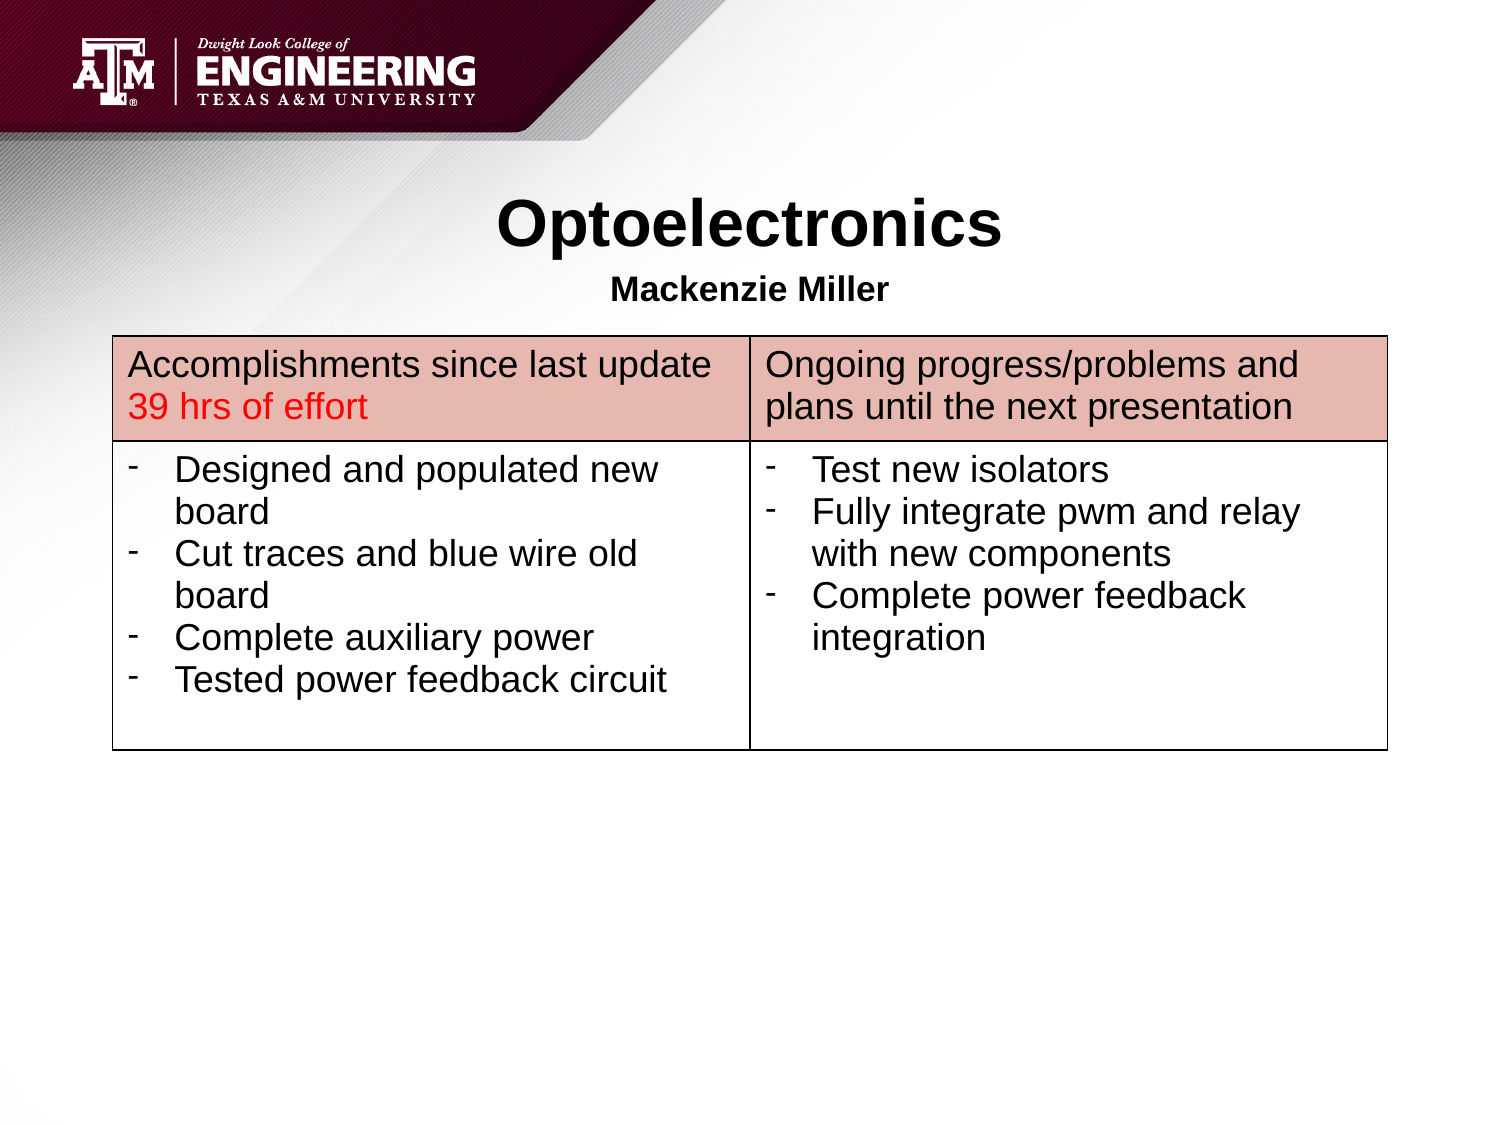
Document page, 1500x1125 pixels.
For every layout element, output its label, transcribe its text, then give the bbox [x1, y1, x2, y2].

picture [0, 0, 1500, 1125]
table_cell Test new isolators Fully integrate pwm and relay with new components Complete power feedback integration [751, 442, 1387, 749]
table_cell Designed and populated new board Cut traces and blue wire old board Complete auxiliary power Tested power feedback circuit [113, 442, 749, 749]
table_header Accomplishments since last update 39 hrs of effort [113, 337, 749, 440]
table_header Ongoing progress/problems and plans until the next presentation [751, 337, 1387, 440]
title Optoelectronics Mackenzie Miller [75, 172, 1425, 304]
